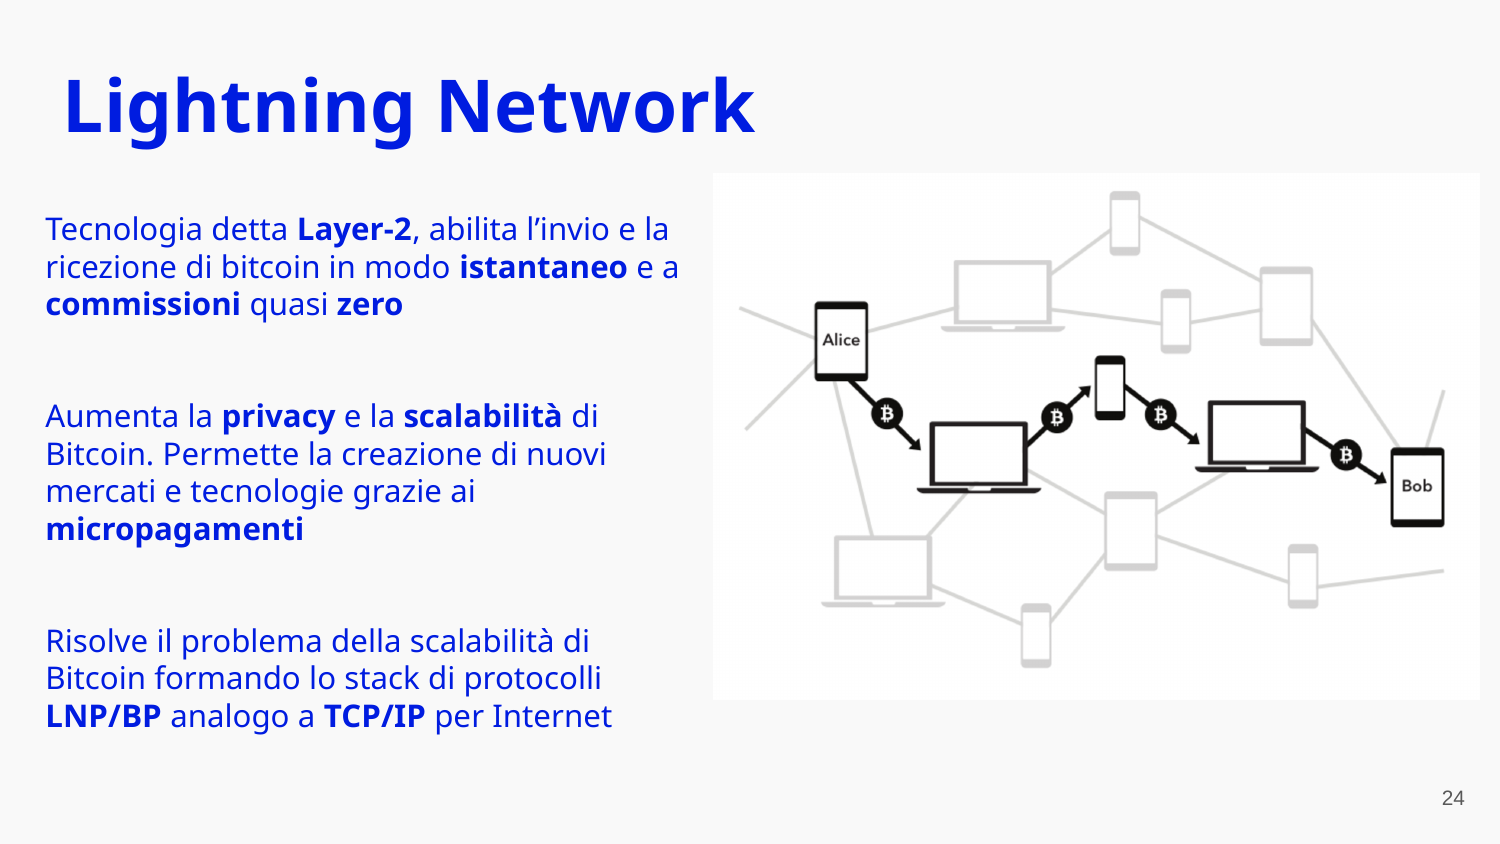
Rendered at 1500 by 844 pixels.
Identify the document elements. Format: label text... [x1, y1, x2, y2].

slide_number ‹#› [1389, 764, 1480, 830]
picture [713, 173, 1481, 700]
text_box Lightning Network [47, 44, 1048, 162]
text_box Tecnologia detta Layer-2, abilita l’invio e la ricezione di bitcoin in modo istantaneo e a commissioni quasi zero Aumenta la privacy e la scalabilità di Bitcoin. Permette la creazione di nuovi mercati e tecnologie grazie ai micropagamenti Risolve il problema della scalabilità di Bitcoin formando lo stack di protocolli LNP/BP analogo a TCP/IP per Internet [30, 194, 704, 749]
